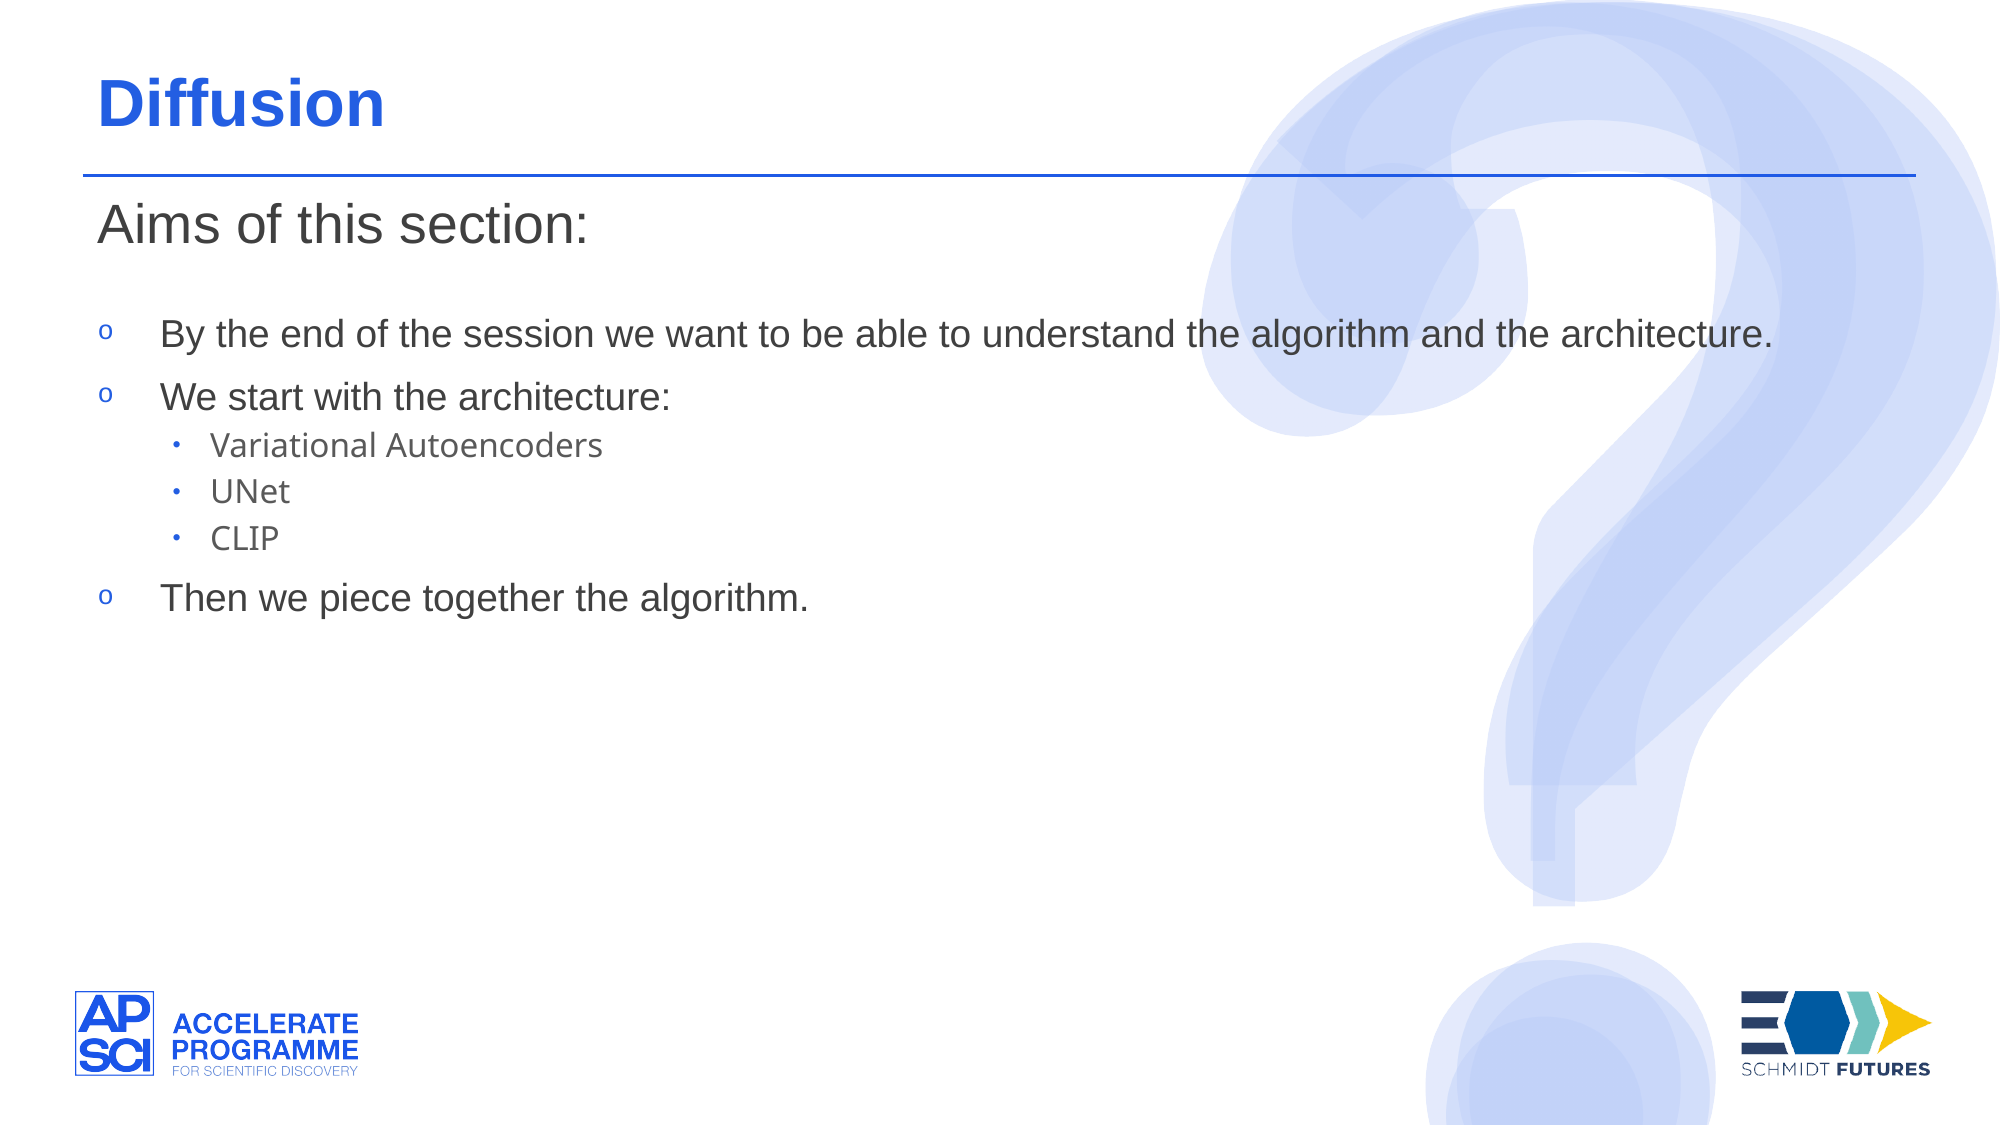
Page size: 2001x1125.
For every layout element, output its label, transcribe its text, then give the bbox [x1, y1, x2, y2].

list Diffusion [82, 61, 1916, 166]
picture [75, 991, 358, 1076]
picture [1741, 991, 1933, 1076]
list By the end of the session we want to be able to understand the algorithm and the architecture. We start with the architecture: Variational Autoencoders UNet CLIP Then we piece together the algorithm. [82, 306, 1916, 962]
list Aims of this section: [82, 187, 1916, 287]
